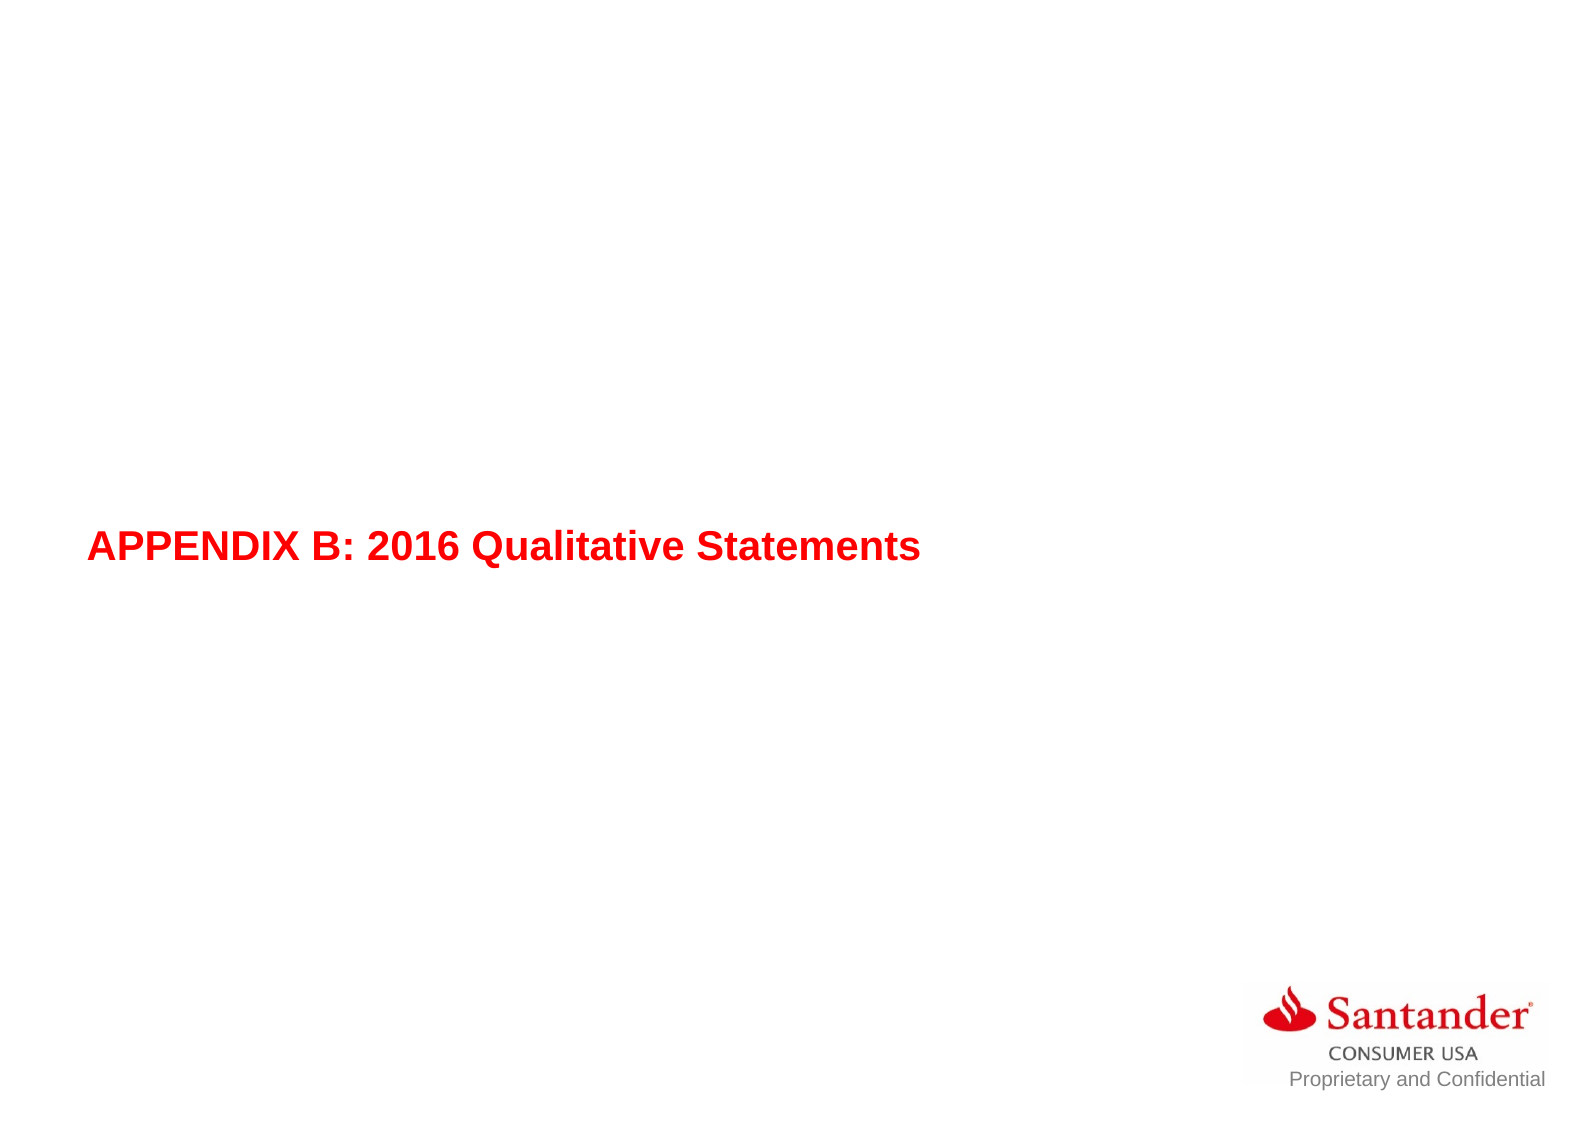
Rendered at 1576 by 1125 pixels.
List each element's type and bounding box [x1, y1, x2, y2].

picture [1242, 982, 1549, 1050]
text_box [71, 511, 1287, 577]
footer [1151, 1050, 1576, 1110]
